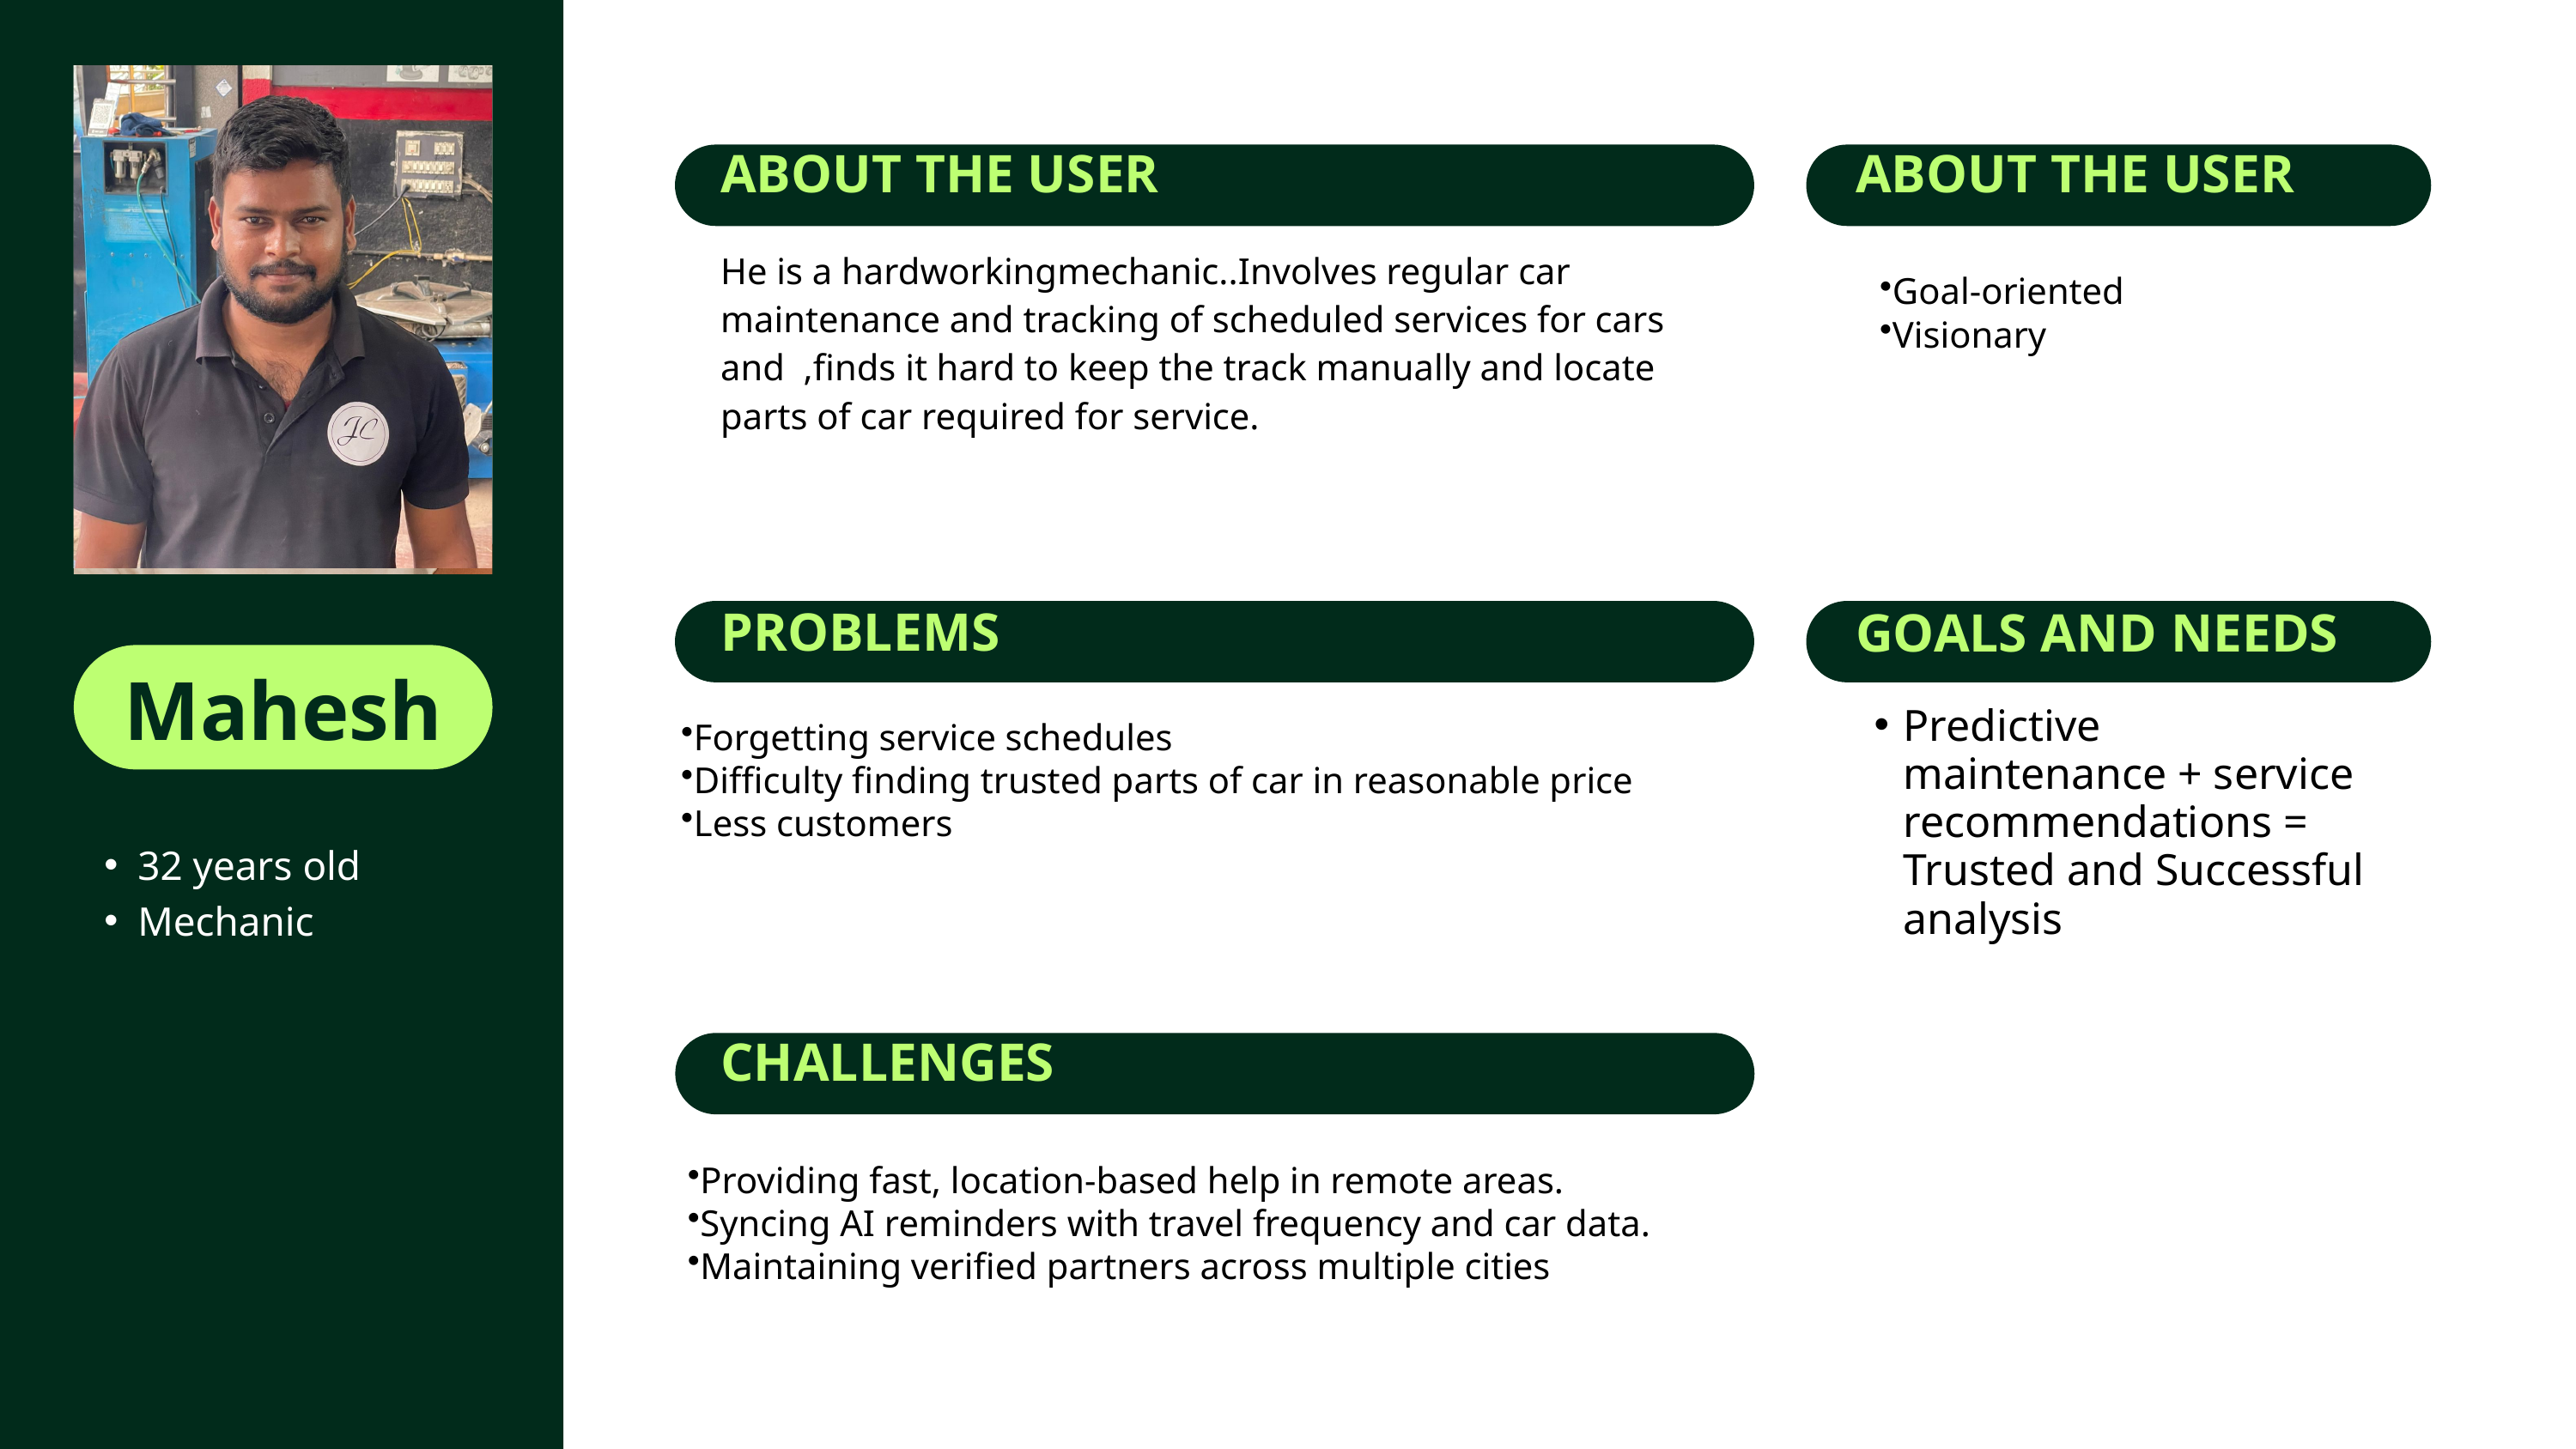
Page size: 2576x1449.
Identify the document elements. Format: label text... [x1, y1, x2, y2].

text_box He is a hardworkingmechanic..Involves regular car maintenance and tracking of scheduled services for cars and ,finds it hard to keep the track manually and locate parts of car required for service. [720, 243, 1710, 437]
text_box Predictive maintenance + service recommendations = Trusted and Successful analysis [1845, 700, 2371, 991]
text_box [675, 1033, 1755, 1115]
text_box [0, 776, 564, 1449]
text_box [674, 600, 1755, 683]
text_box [0, 645, 566, 770]
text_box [674, 144, 1755, 227]
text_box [1806, 144, 2432, 227]
text_box Forgetting service schedules Difficulty finding trusted parts of car in reasonable price Less customers [668, 708, 1768, 851]
picture [73, 64, 493, 568]
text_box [0, 0, 564, 644]
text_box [1806, 600, 2432, 683]
text_box Providing fast, location-based help in remote areas. Syncing AI reminders with travel frequency and car data. Maintaining verified partners across multiple cities [675, 1151, 1963, 1294]
text_box Goal-oriented Visionary [1867, 262, 2404, 361]
